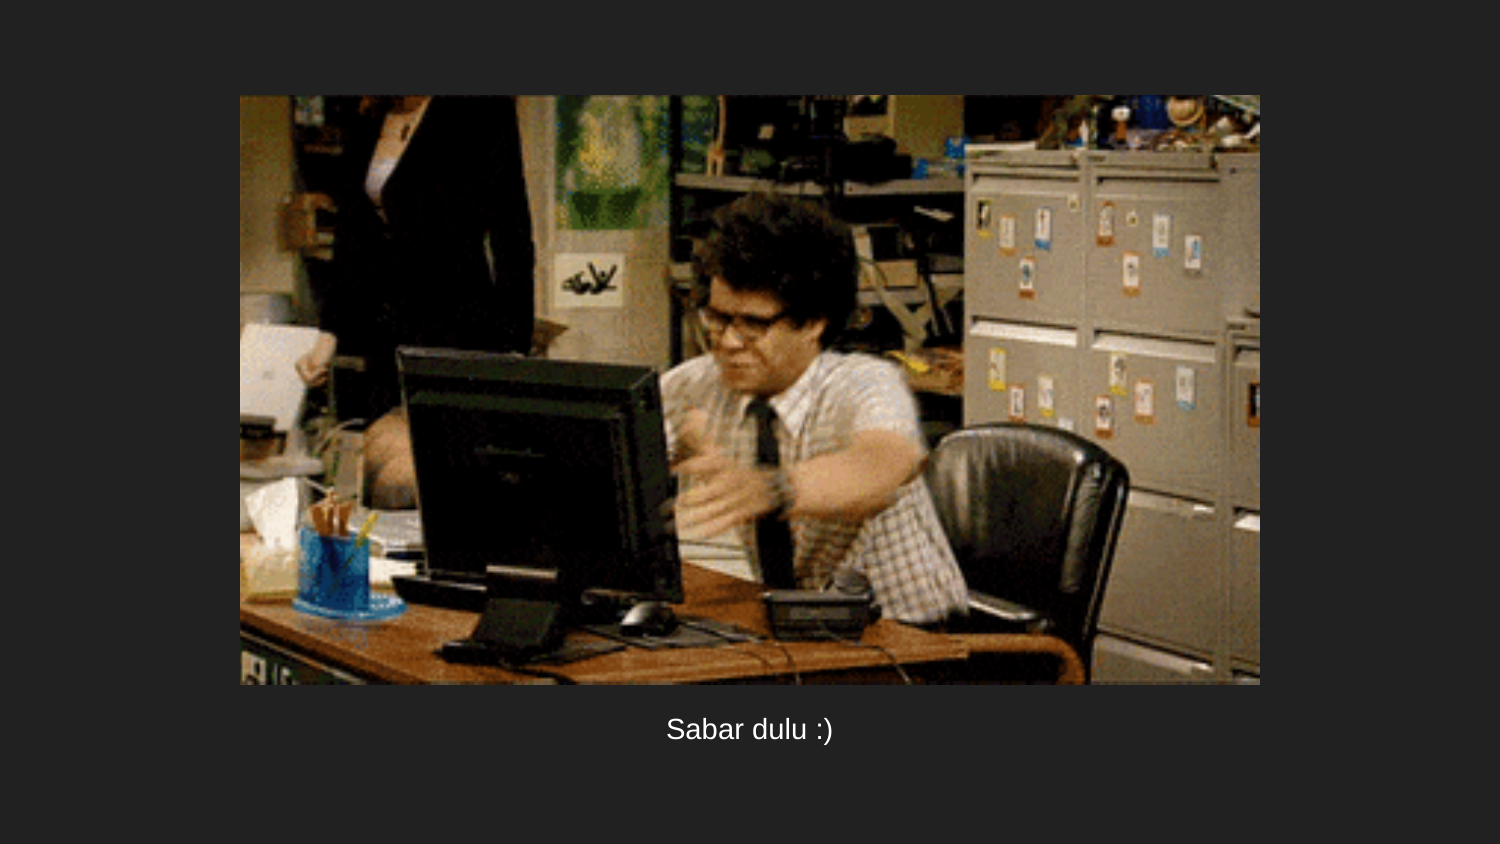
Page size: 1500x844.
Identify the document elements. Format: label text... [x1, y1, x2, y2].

picture [240, 94, 1260, 685]
text_box Sabar dulu :) [599, 695, 901, 761]
